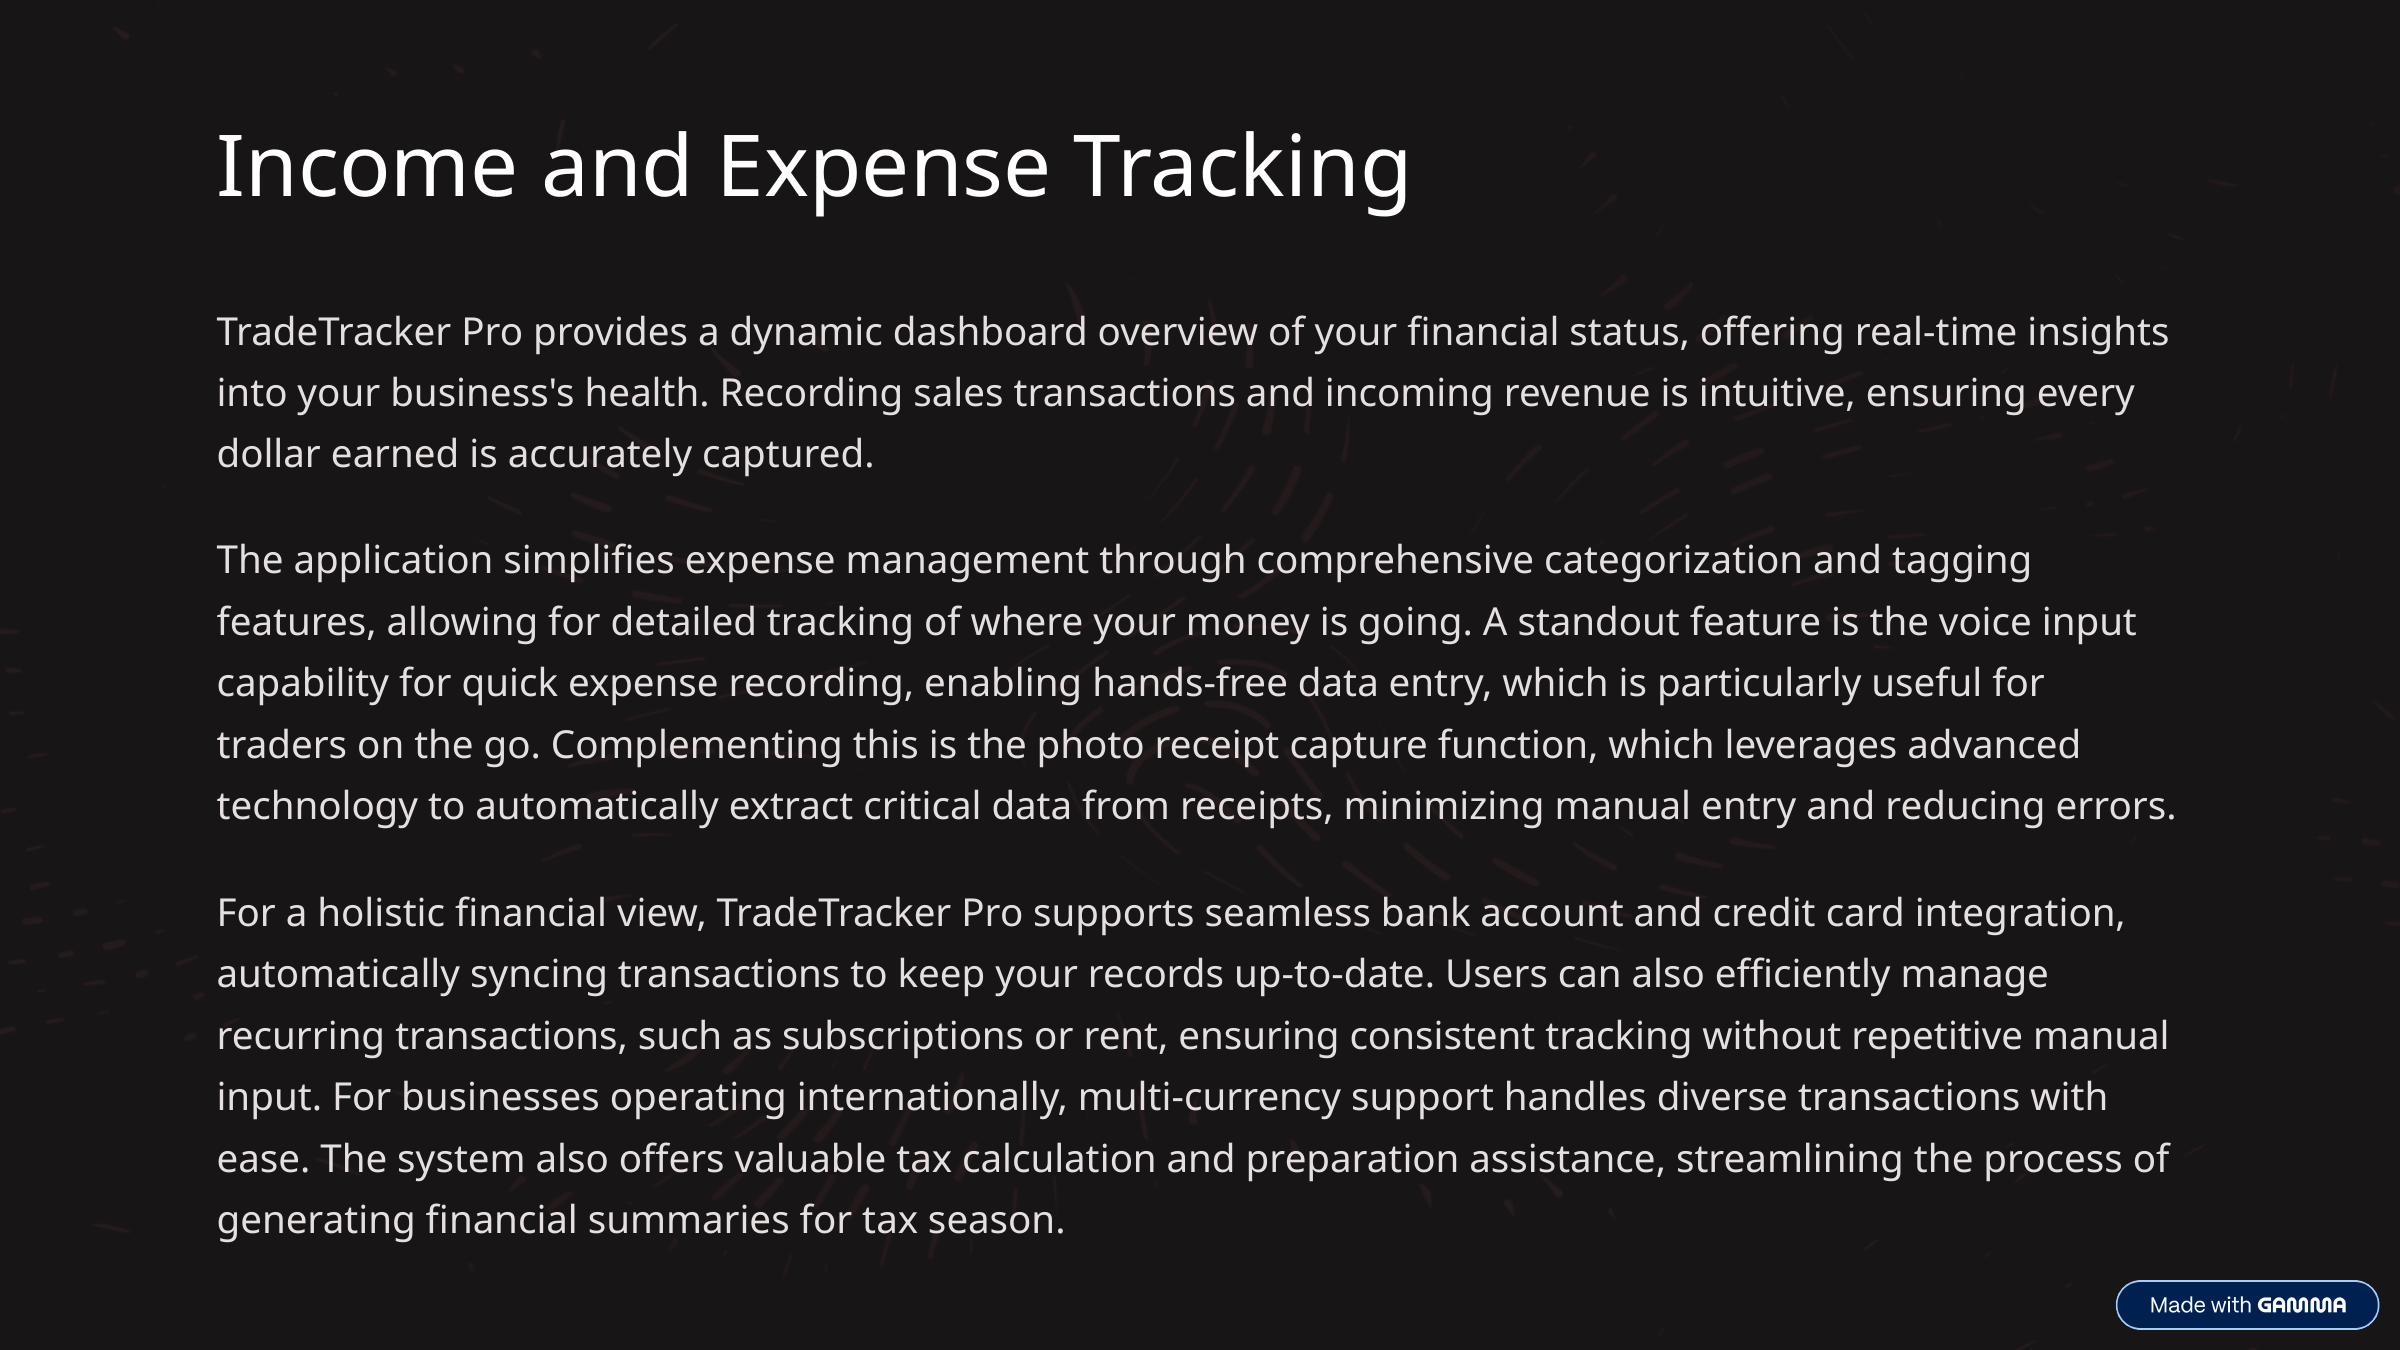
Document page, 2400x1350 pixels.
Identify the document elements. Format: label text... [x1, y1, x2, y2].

text_box The application simplifies expense management through comprehensive categorization and tagging features, allowing for detailed tracking of where your money is going. A standout feature is the voice input capability for quick expense recording, enabling hands-free data entry, which is particularly useful for traders on the go. Complementing this is the photo receipt capture function, which leverages advanced technology to automatically extract critical data from receipts, minimizing manual entry and reducing errors. [216, 520, 2184, 829]
text_box For a holistic financial view, TradeTracker Pro supports seamless bank account and credit card integration, automatically syncing transactions to keep your records up-to-date. Users can also efficiently manage recurring transactions, such as subscriptions or rent, ensuring consistent tracking without repetitive manual input. For businesses operating internationally, multi-currency support handles diverse transactions with ease. The system also offers valuable tax calculation and preparation assistance, streamlining the process of generating financial summaries for tax season. [216, 872, 2184, 1244]
text_box Income and Expense Tracking [216, 106, 1331, 214]
picture [2106, 1271, 2389, 1339]
text_box TradeTracker Pro provides a dynamic dashboard overview of your financial status, offering real-time insights into your business's health. Recording sales transactions and incoming revenue is intuitive, ensuring every dollar earned is accurately captured. [216, 291, 2184, 477]
